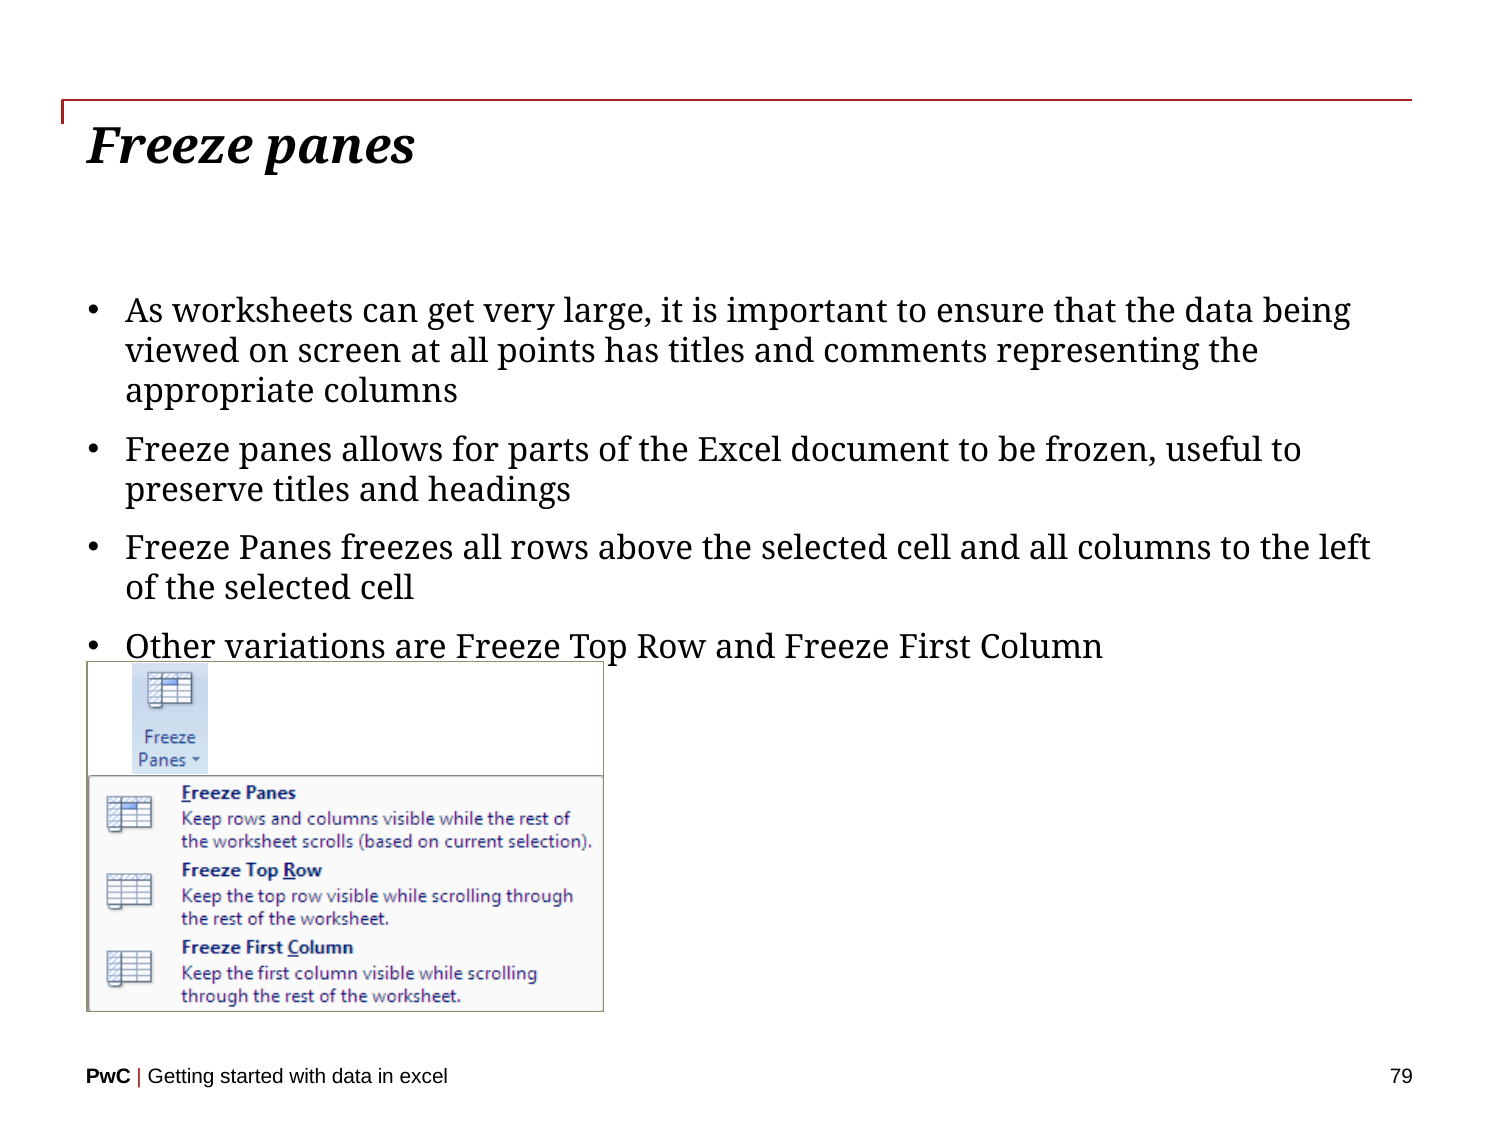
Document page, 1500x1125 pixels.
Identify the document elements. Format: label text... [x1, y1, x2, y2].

picture [87, 662, 604, 1012]
list As worksheets can get very large, it is important to ensure that the data being viewed on screen at all points has titles and comments representing the appropriate columns Freeze panes allows for parts of the Excel document to be frozen, useful to preserve titles and headings Freeze Panes freezes all rows above the selected cell and all columns to the left of the selected cell Other variations are Freeze Top Row and Freeze First Column [87, 289, 1413, 629]
title Freeze panes [87, 113, 1413, 174]
slide_number 79 [1162, 1062, 1413, 1088]
